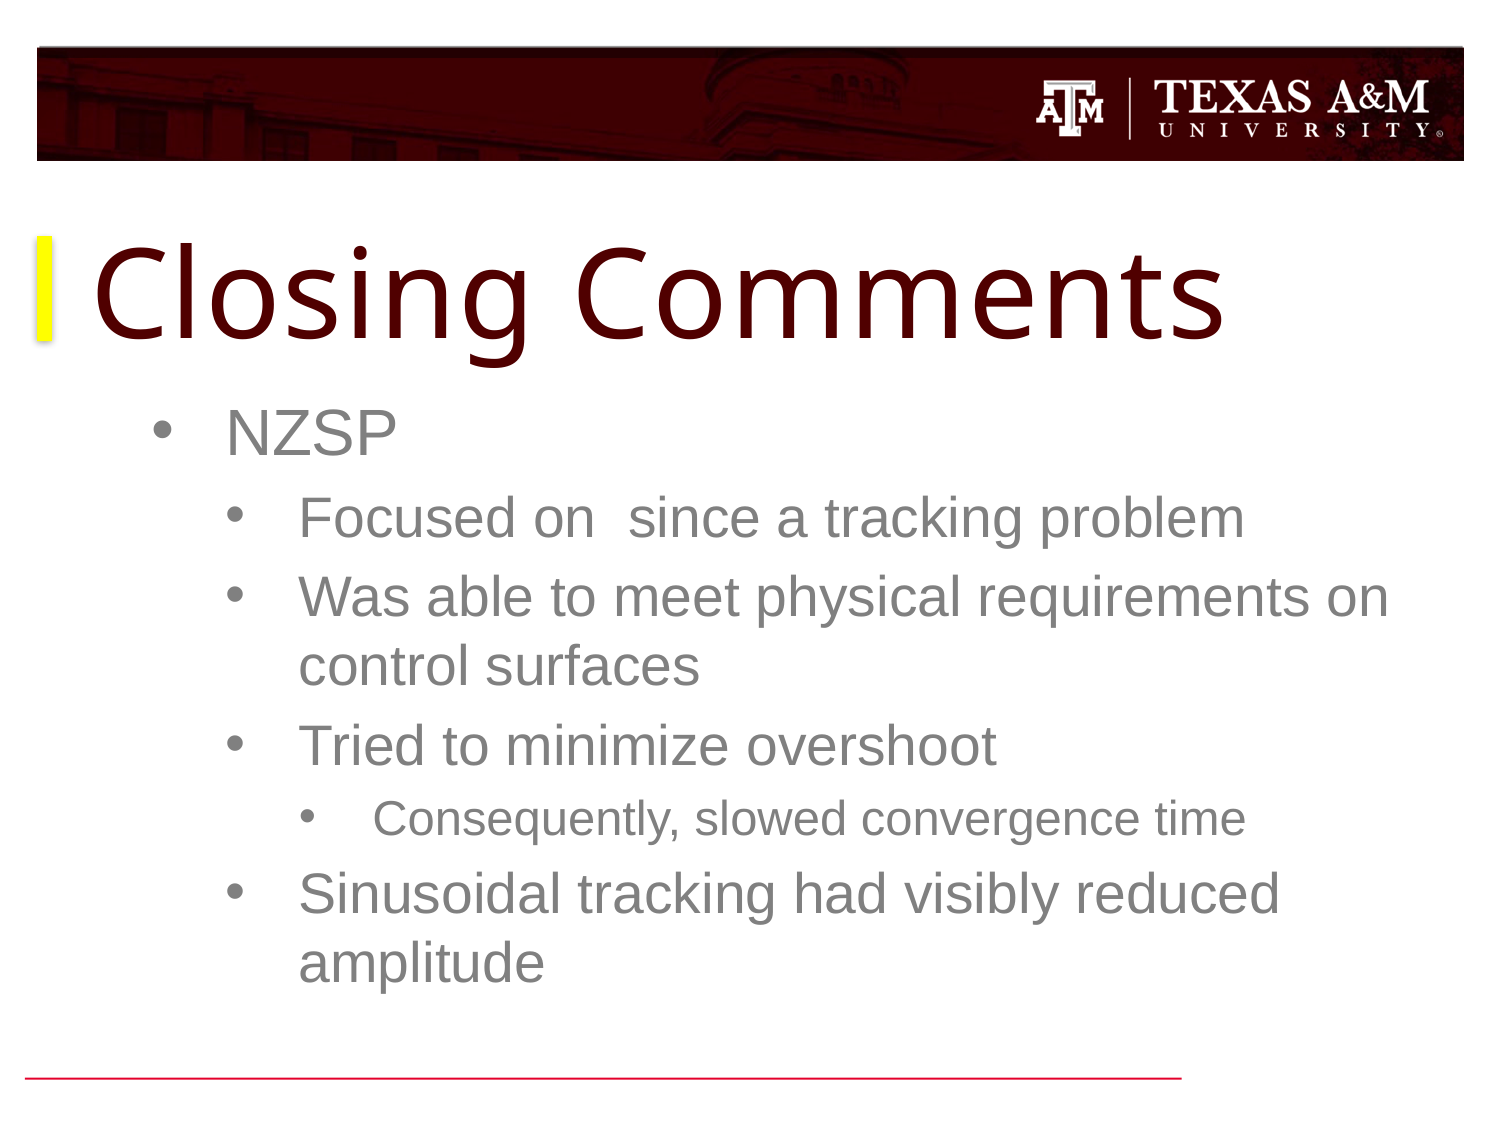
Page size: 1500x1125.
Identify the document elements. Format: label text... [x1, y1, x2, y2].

title Closing Comments [75, 195, 1425, 383]
picture [37, 45, 1464, 161]
